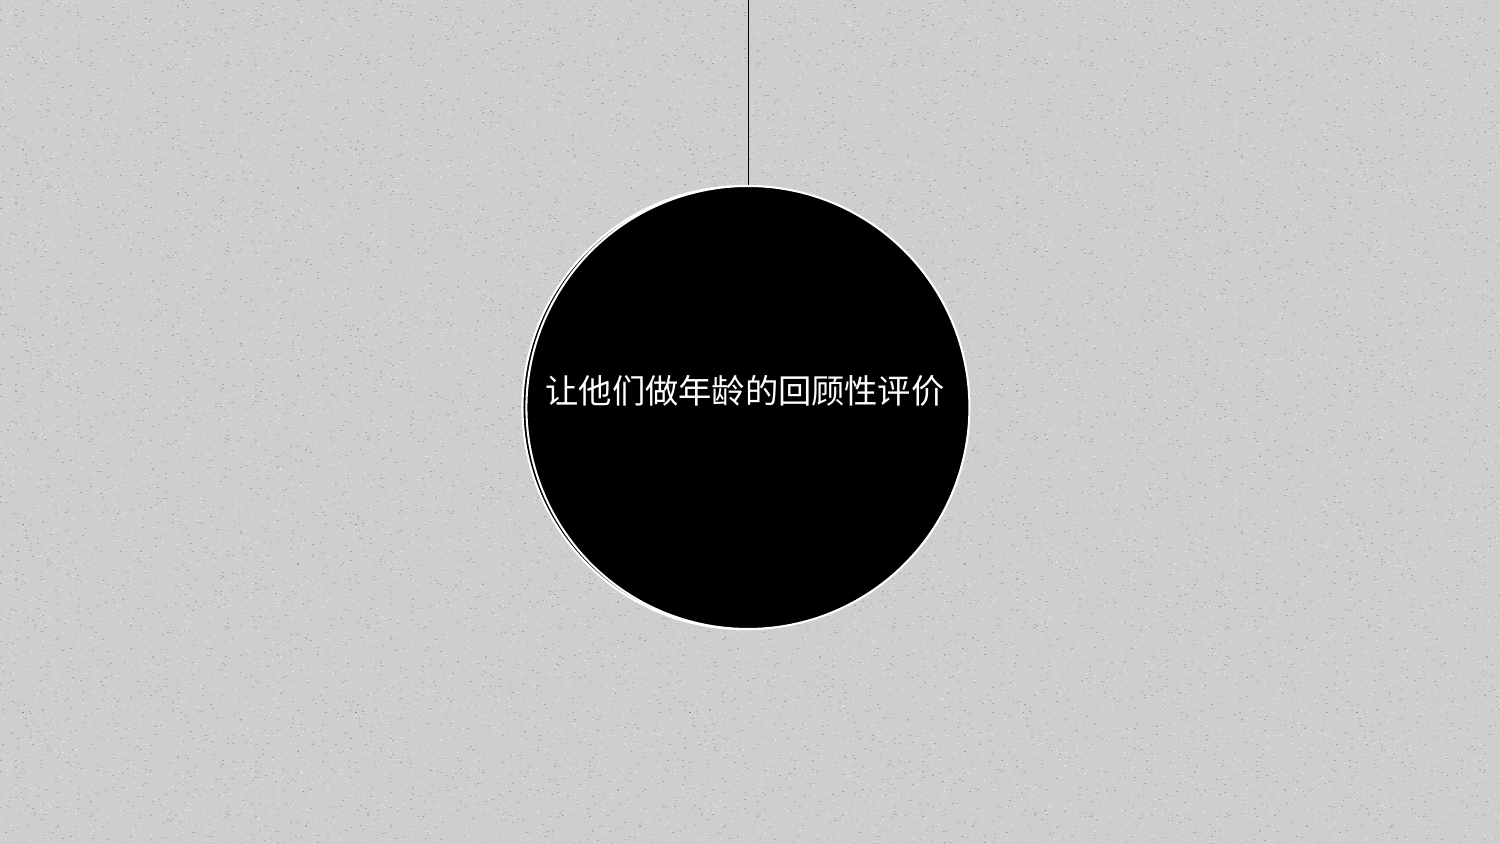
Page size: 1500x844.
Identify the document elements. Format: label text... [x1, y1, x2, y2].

text_box [753, 183, 968, 363]
picture [0, 0, 1500, 844]
text_box [524, 183, 743, 410]
text_box [524, 373, 972, 632]
text_box 让他们做年龄的回顾性评价 [530, 363, 969, 418]
text_box [520, 190, 705, 628]
